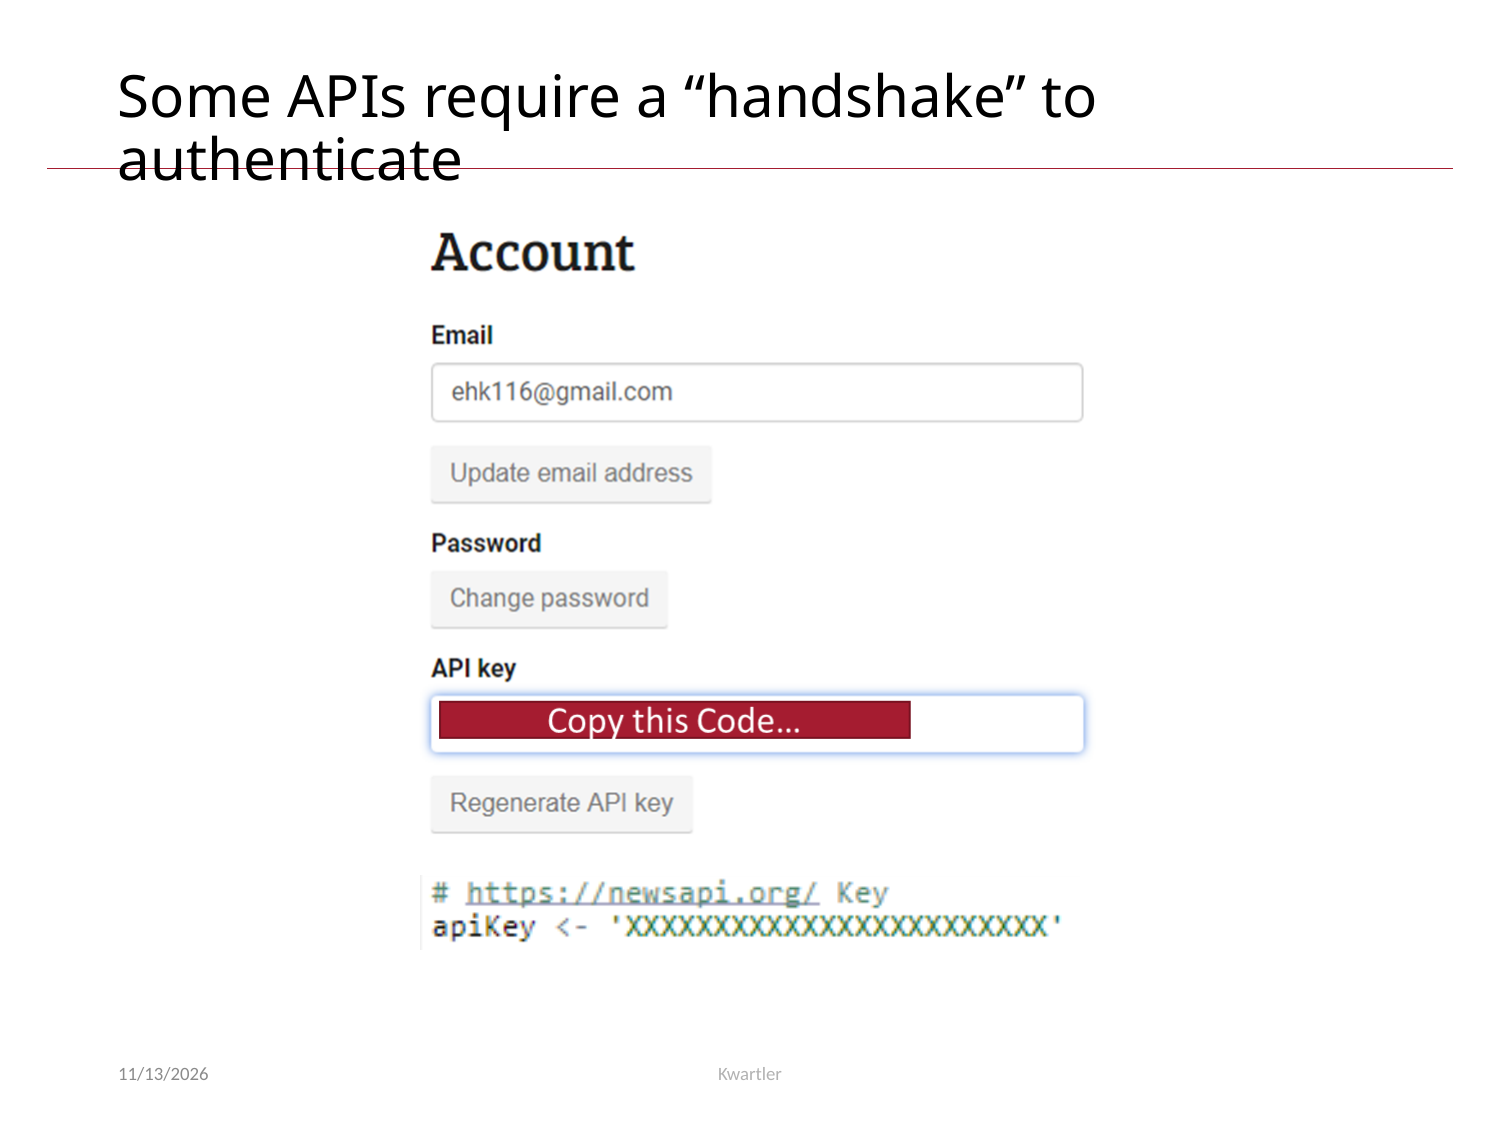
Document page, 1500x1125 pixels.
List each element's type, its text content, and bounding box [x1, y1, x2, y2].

picture [400, 197, 1099, 835]
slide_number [103, 1042, 441, 1103]
picture [420, 875, 1080, 950]
footer Kwartler [496, 1042, 1004, 1103]
title Some APIs require a “handshake” to authenticate [103, 59, 1397, 157]
